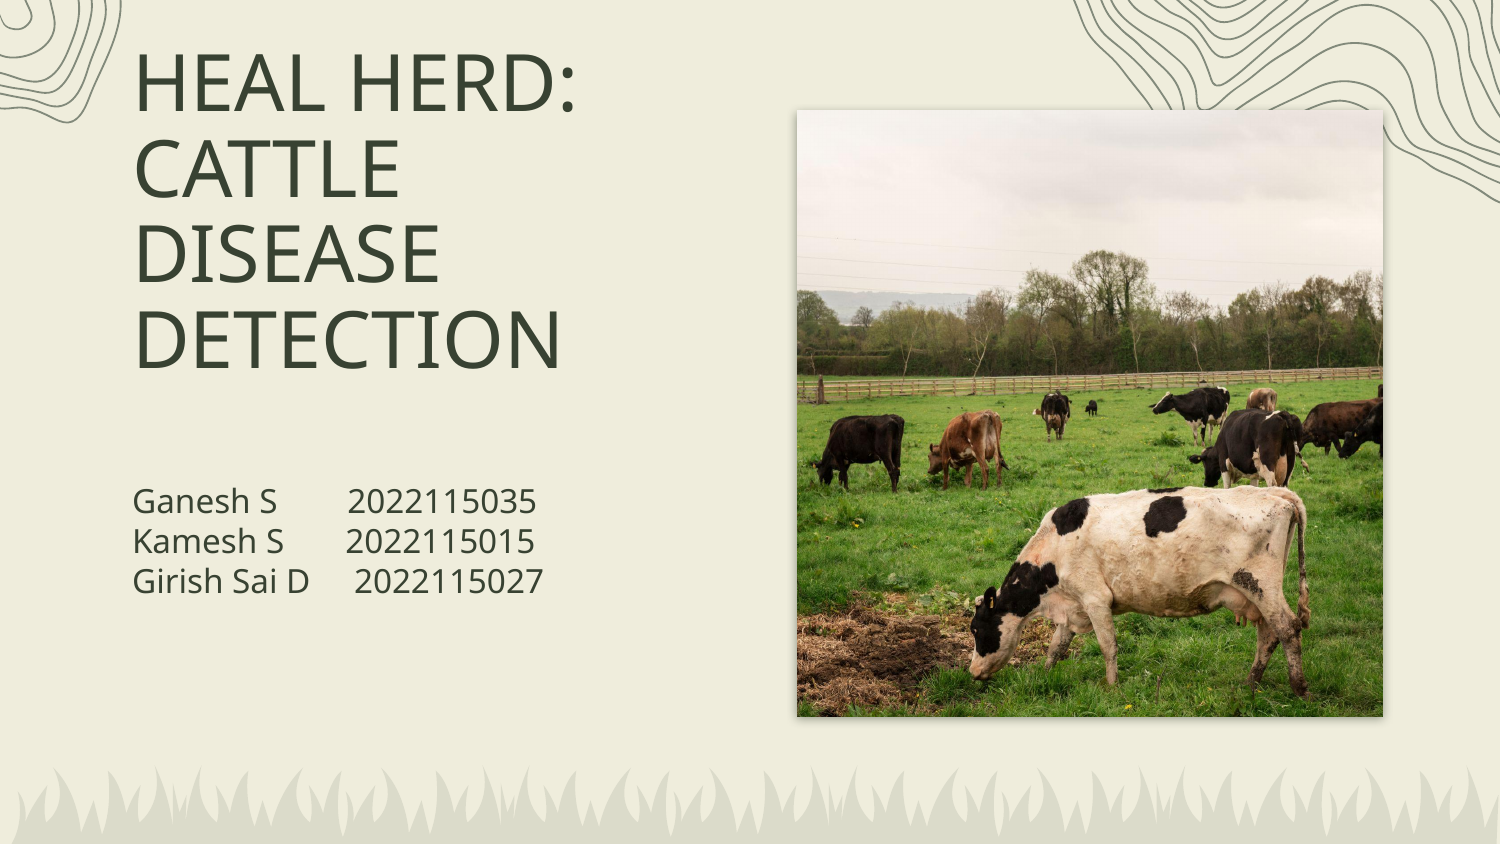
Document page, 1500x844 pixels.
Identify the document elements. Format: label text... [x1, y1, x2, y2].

title HEAL HERD: CATTLE DISEASE DETECTION [116, 153, 747, 511]
subtitle Ganesh S 2022115035 Kamesh S 2022115015 Girish Sai D 2022115027 [116, 465, 569, 659]
picture [796, 110, 1384, 718]
